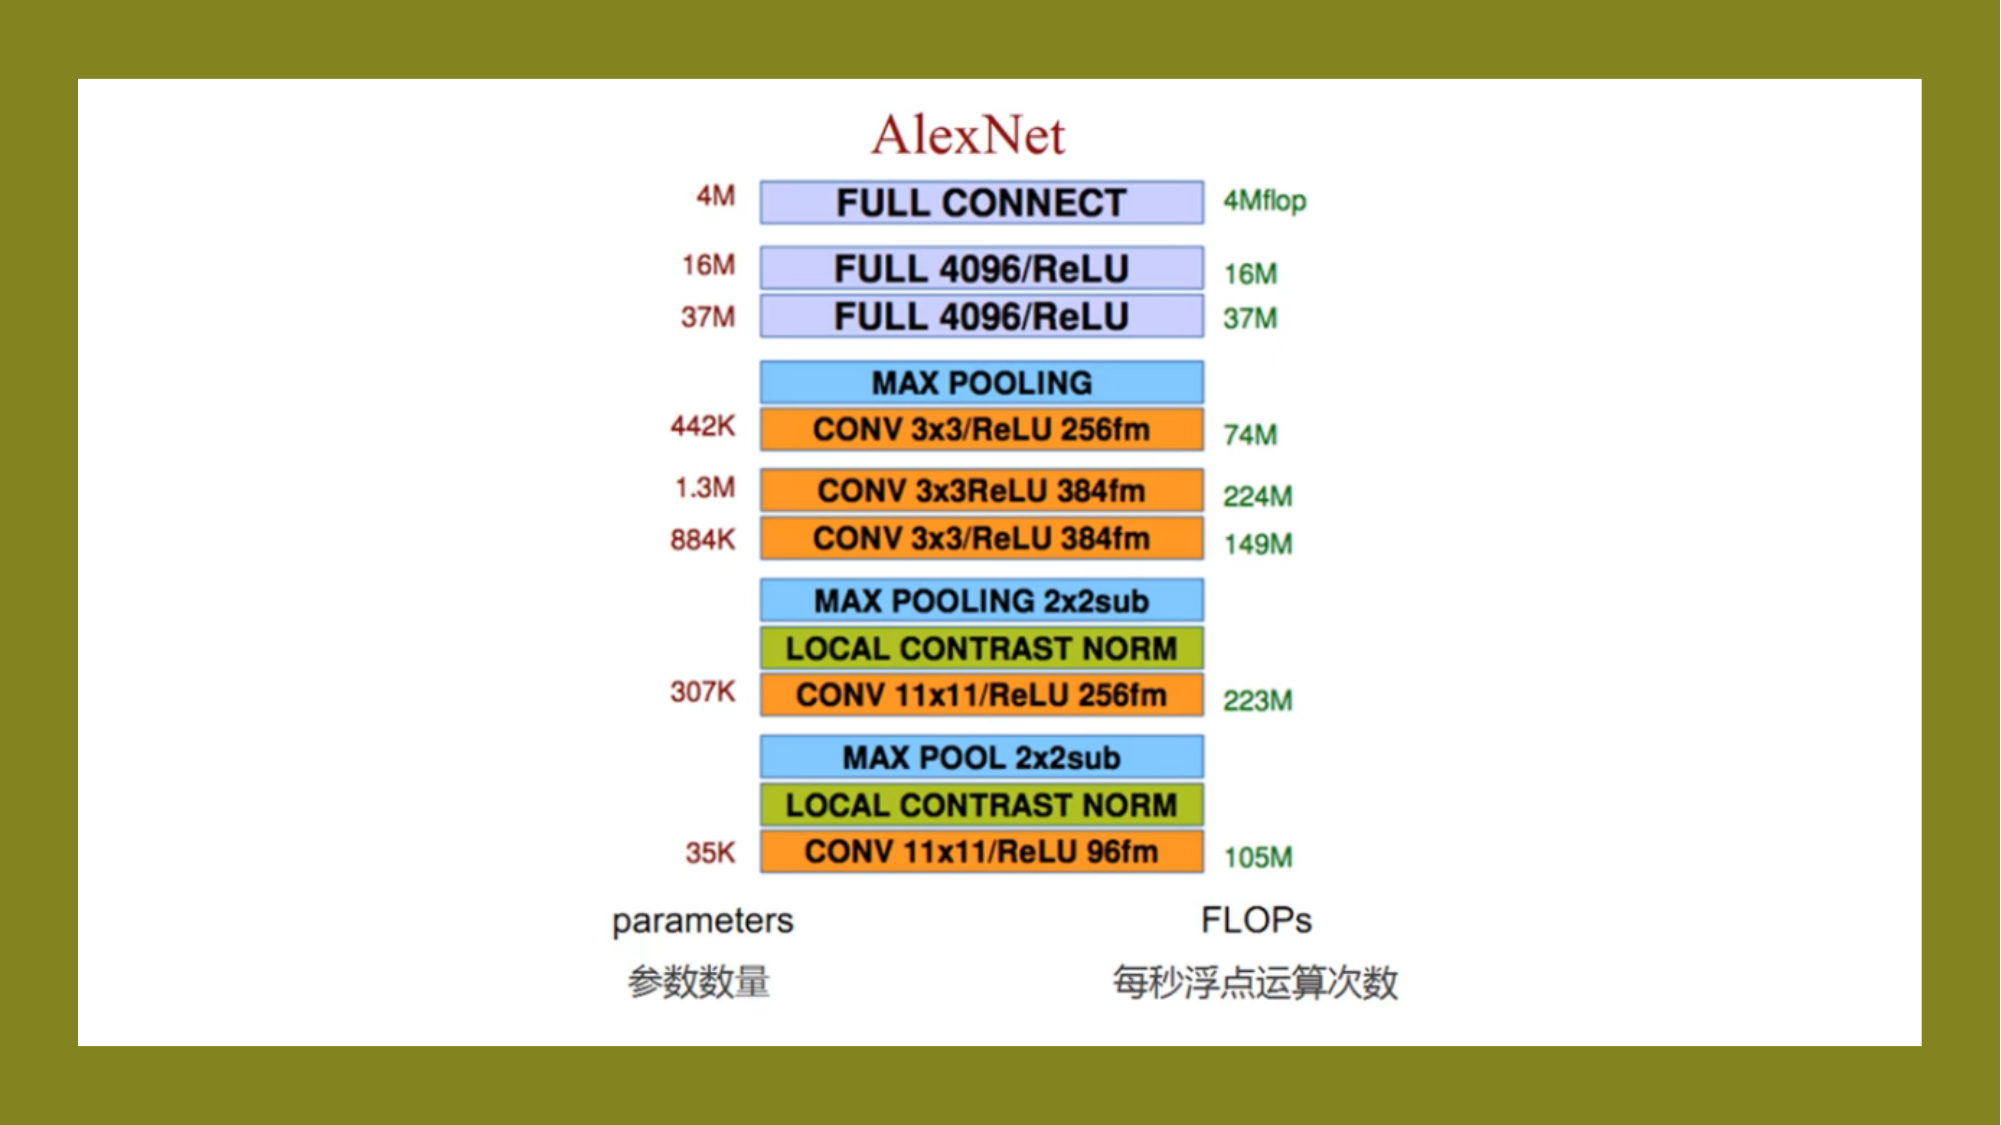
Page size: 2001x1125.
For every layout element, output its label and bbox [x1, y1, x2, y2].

text_box [0, 0, 2000, 1125]
picture [587, 105, 1413, 1020]
text_box [77, 78, 1923, 1047]
